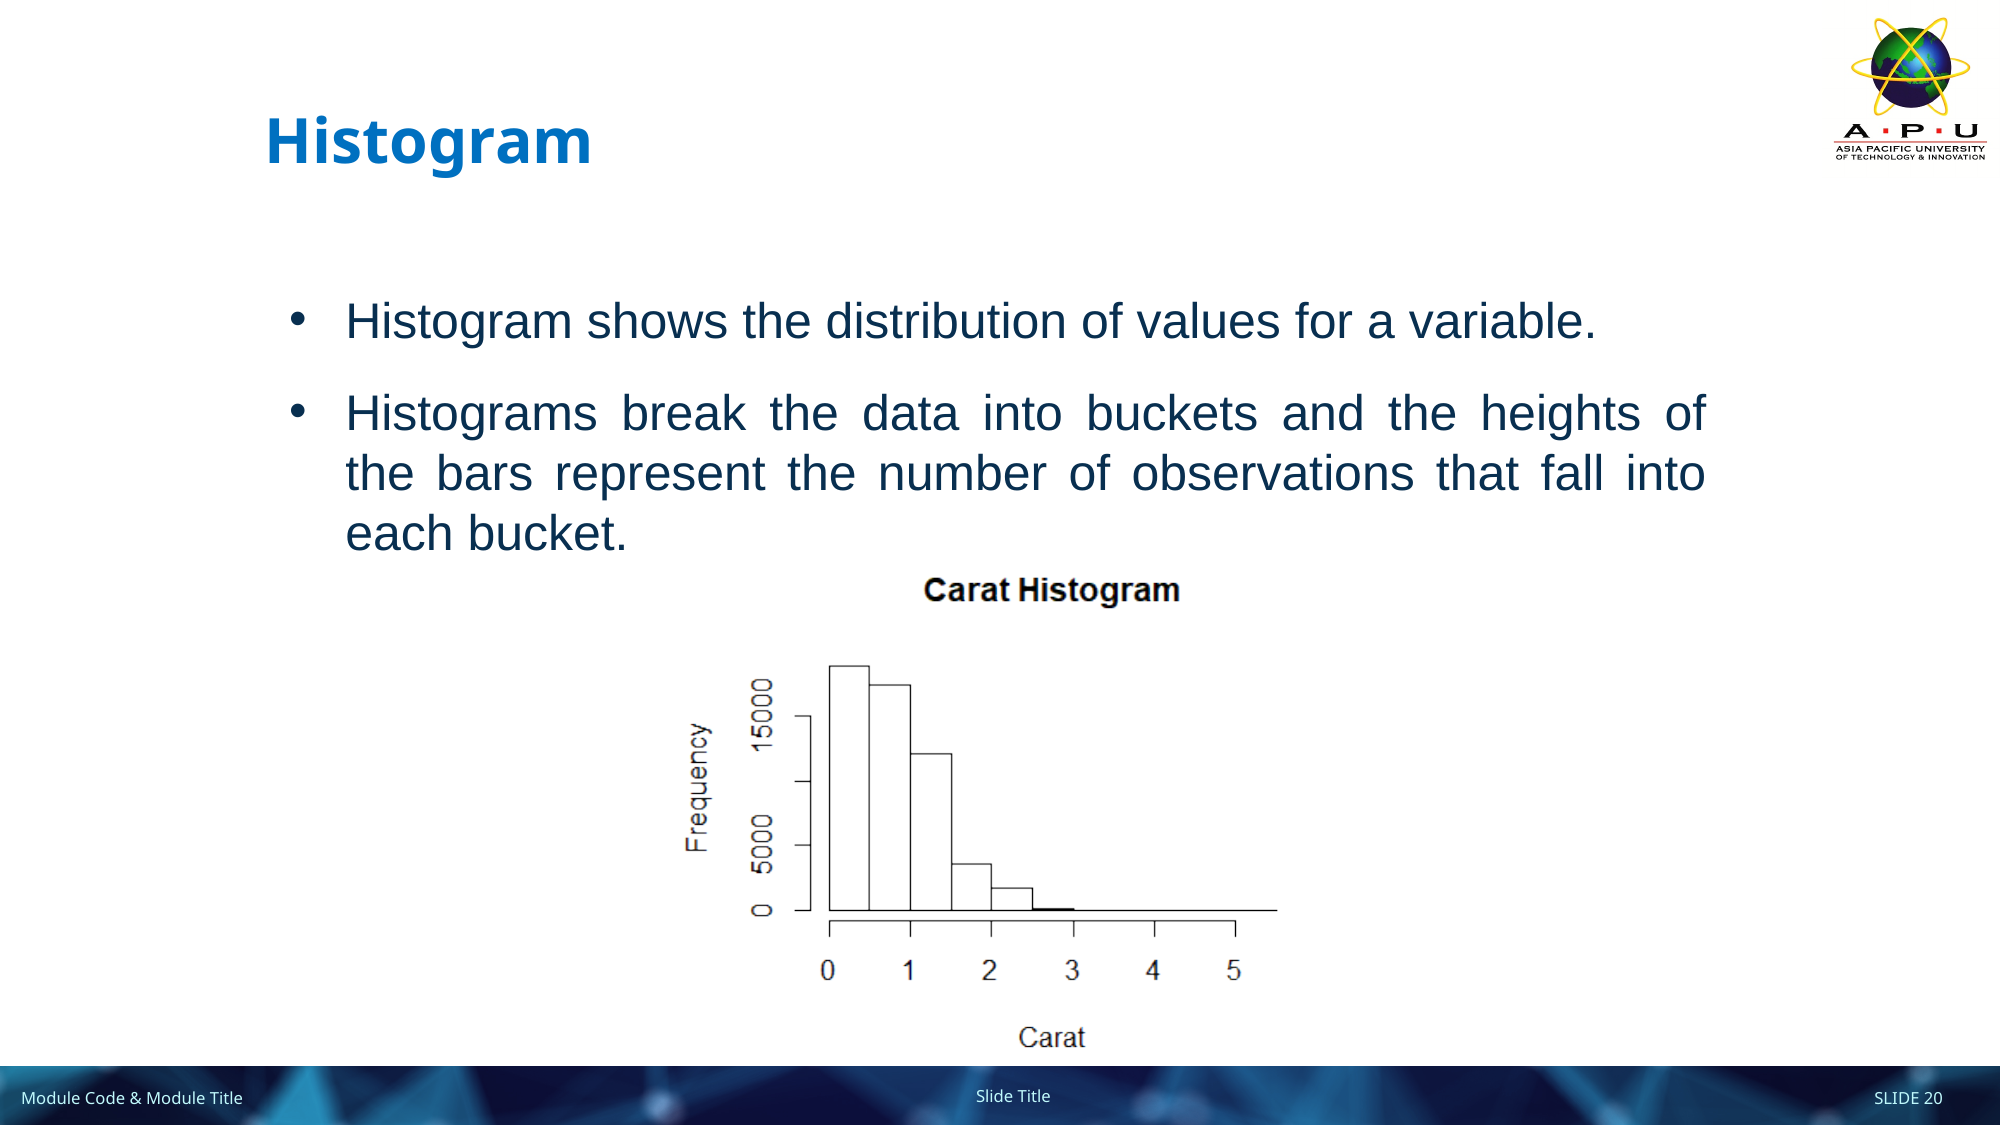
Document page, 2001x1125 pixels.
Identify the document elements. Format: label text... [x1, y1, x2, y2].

text_box Histogram shows the distribution of values for a variable. [274, 280, 1691, 356]
title Histogram [249, 45, 1485, 233]
text_box Histograms break the data into buckets and the heights of the bars represent the number of observations that fall into each bucket. [274, 373, 1722, 568]
picture [1822, 0, 2000, 178]
picture [0, 562, 2000, 1125]
